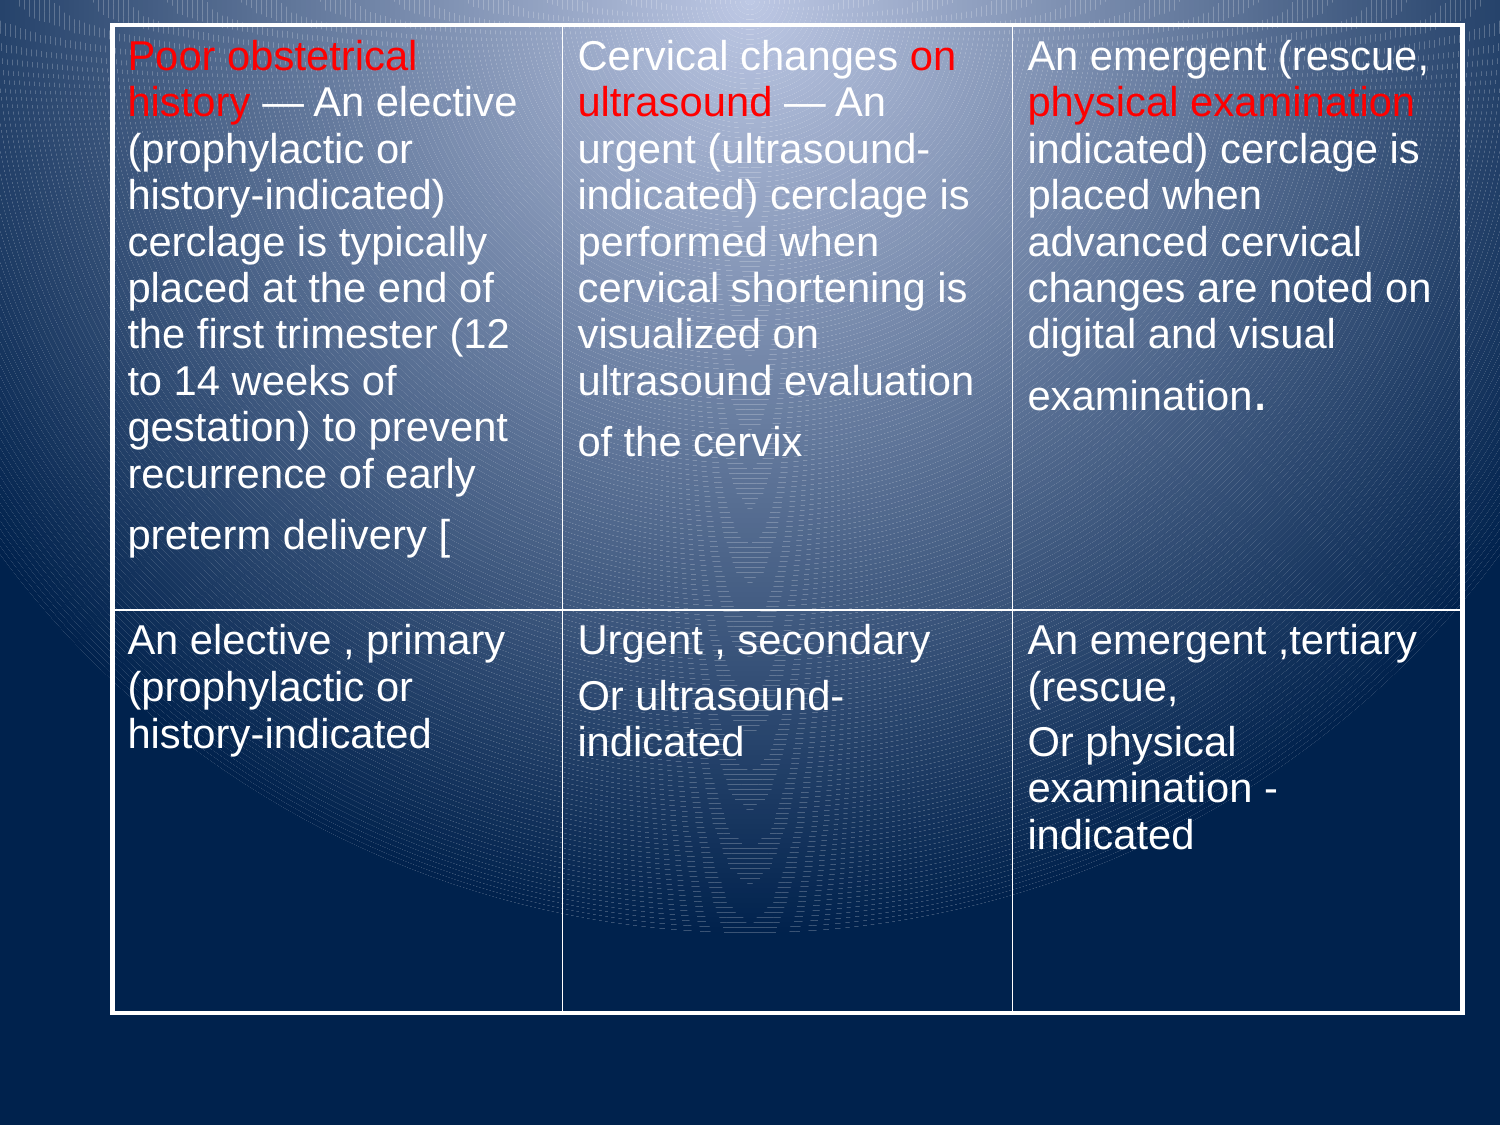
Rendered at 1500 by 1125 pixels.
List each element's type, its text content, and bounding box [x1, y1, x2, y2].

table_header Poor obstetrical history — An elective (prophylactic or history-indicated) cerclage is typically placed at the end of the first trimester (12 to 14 weeks of gestation) to prevent recurrence of early preterm delivery [ [115, 27, 562, 609]
table_cell An elective , primary (prophylactic or history-indicated [115, 611, 562, 1011]
table_cell An emergent ,tertiary (rescue, Or physical examination - indicated [1013, 611, 1460, 1011]
table_header Cervical changes on ultrasound — An urgent (ultrasound-indicated) cerclage is performed when cervical shortening is visualized on ultrasound evaluation of the cervix [563, 27, 1012, 609]
table_cell Urgent , secondary Or ultrasound-indicated [563, 611, 1012, 1011]
table_header An emergent (rescue, physical examination indicated) cerclage is placed when advanced cervical changes are noted on digital and visual examination. [1013, 27, 1460, 609]
